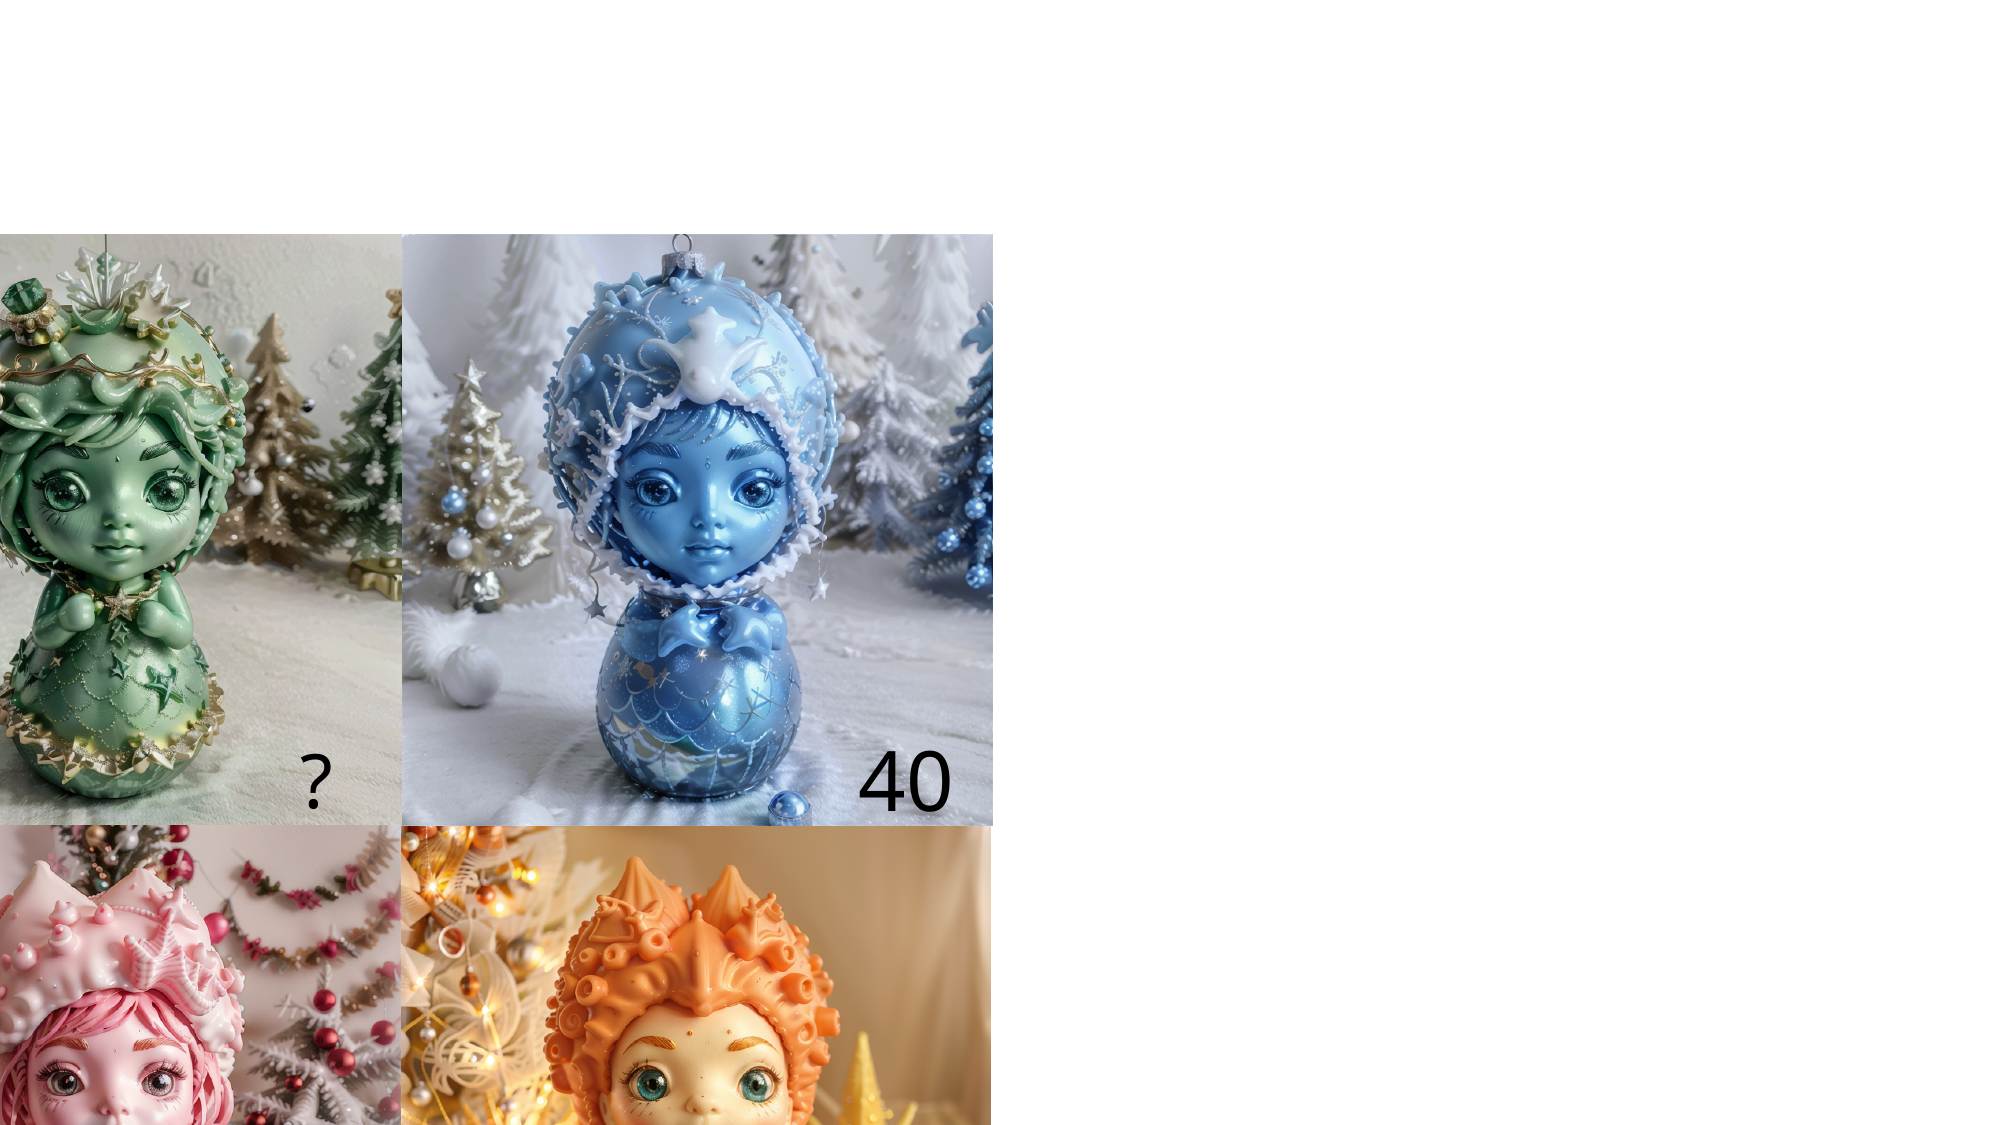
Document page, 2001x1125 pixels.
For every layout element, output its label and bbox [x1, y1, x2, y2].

text_box [0, 234, 1020, 1125]
